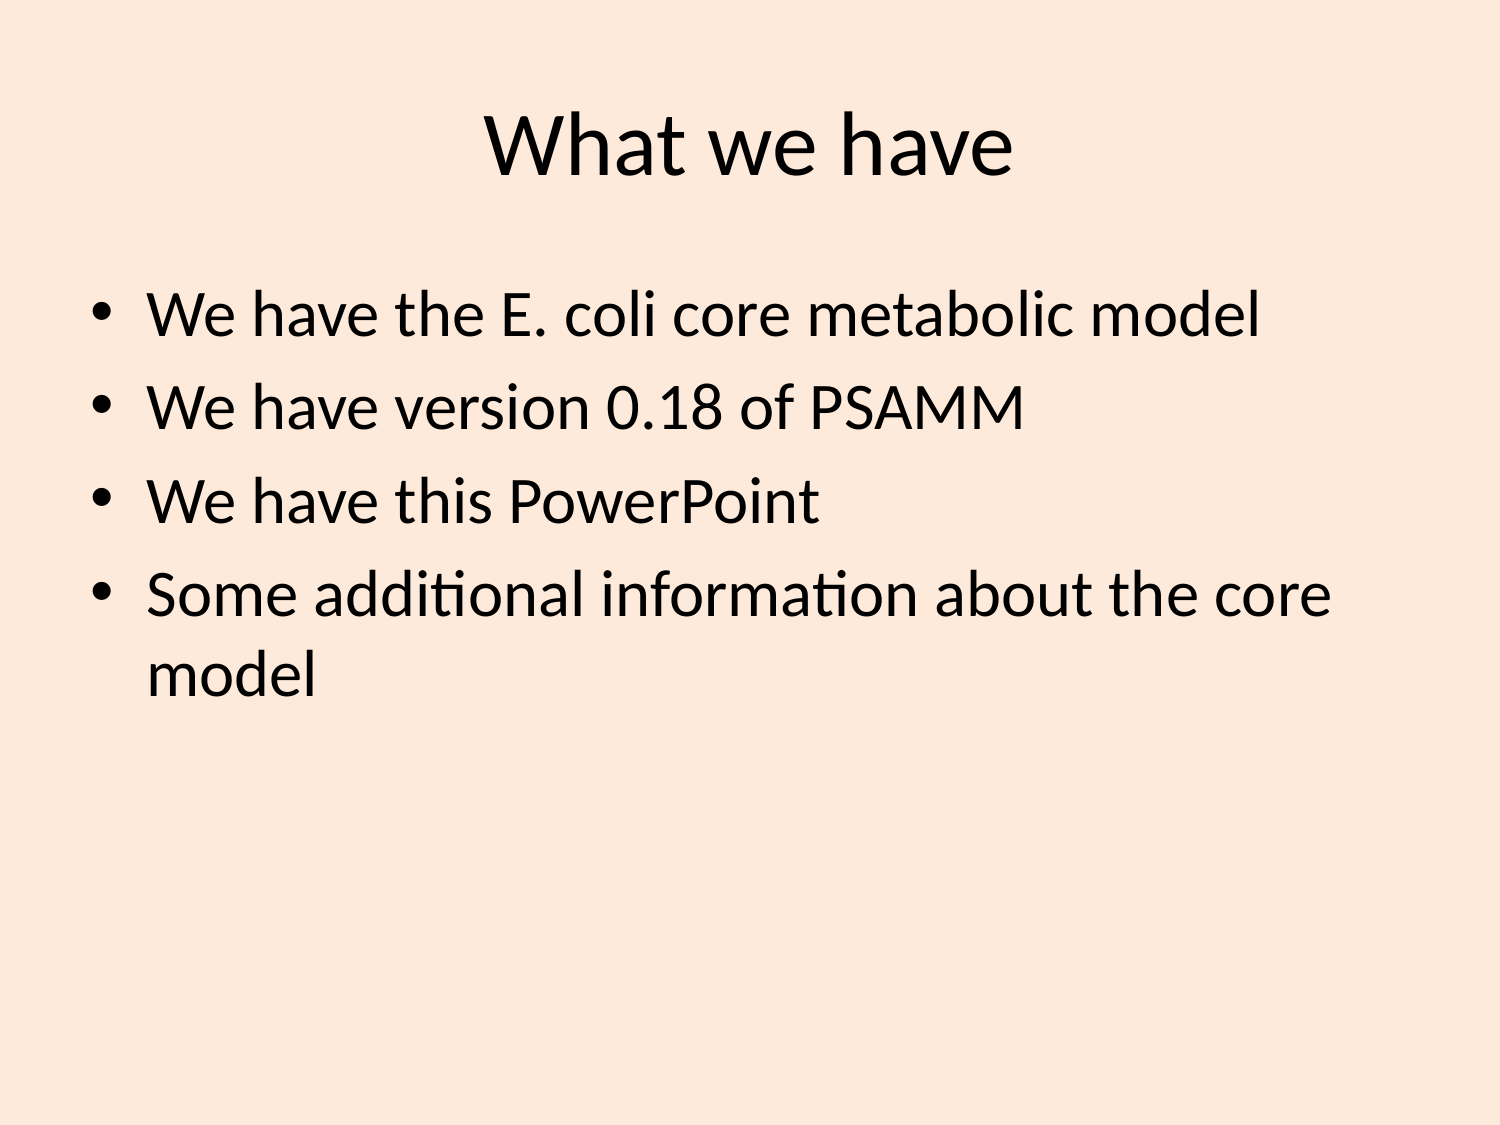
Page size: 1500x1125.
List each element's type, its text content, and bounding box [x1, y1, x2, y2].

list We have the E. coli core metabolic model We have version 0.18 of PSAMM We have this PowerPoint Some additional information about the core model [75, 262, 1425, 1005]
title What we have [75, 45, 1425, 233]
